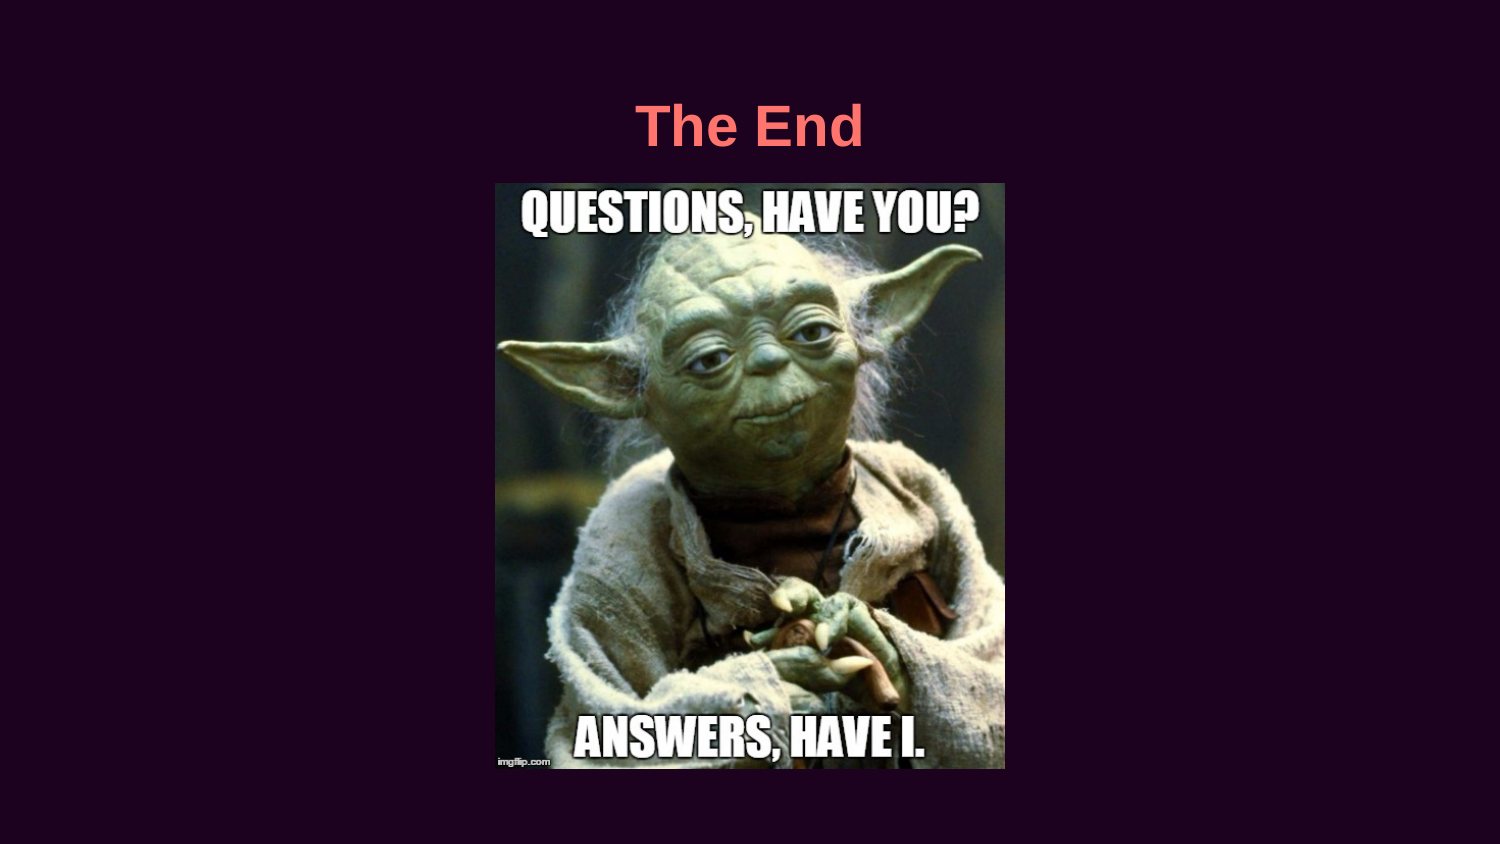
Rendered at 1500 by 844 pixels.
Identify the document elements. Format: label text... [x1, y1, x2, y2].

title The End [51, 72, 1449, 167]
picture [495, 183, 1005, 769]
